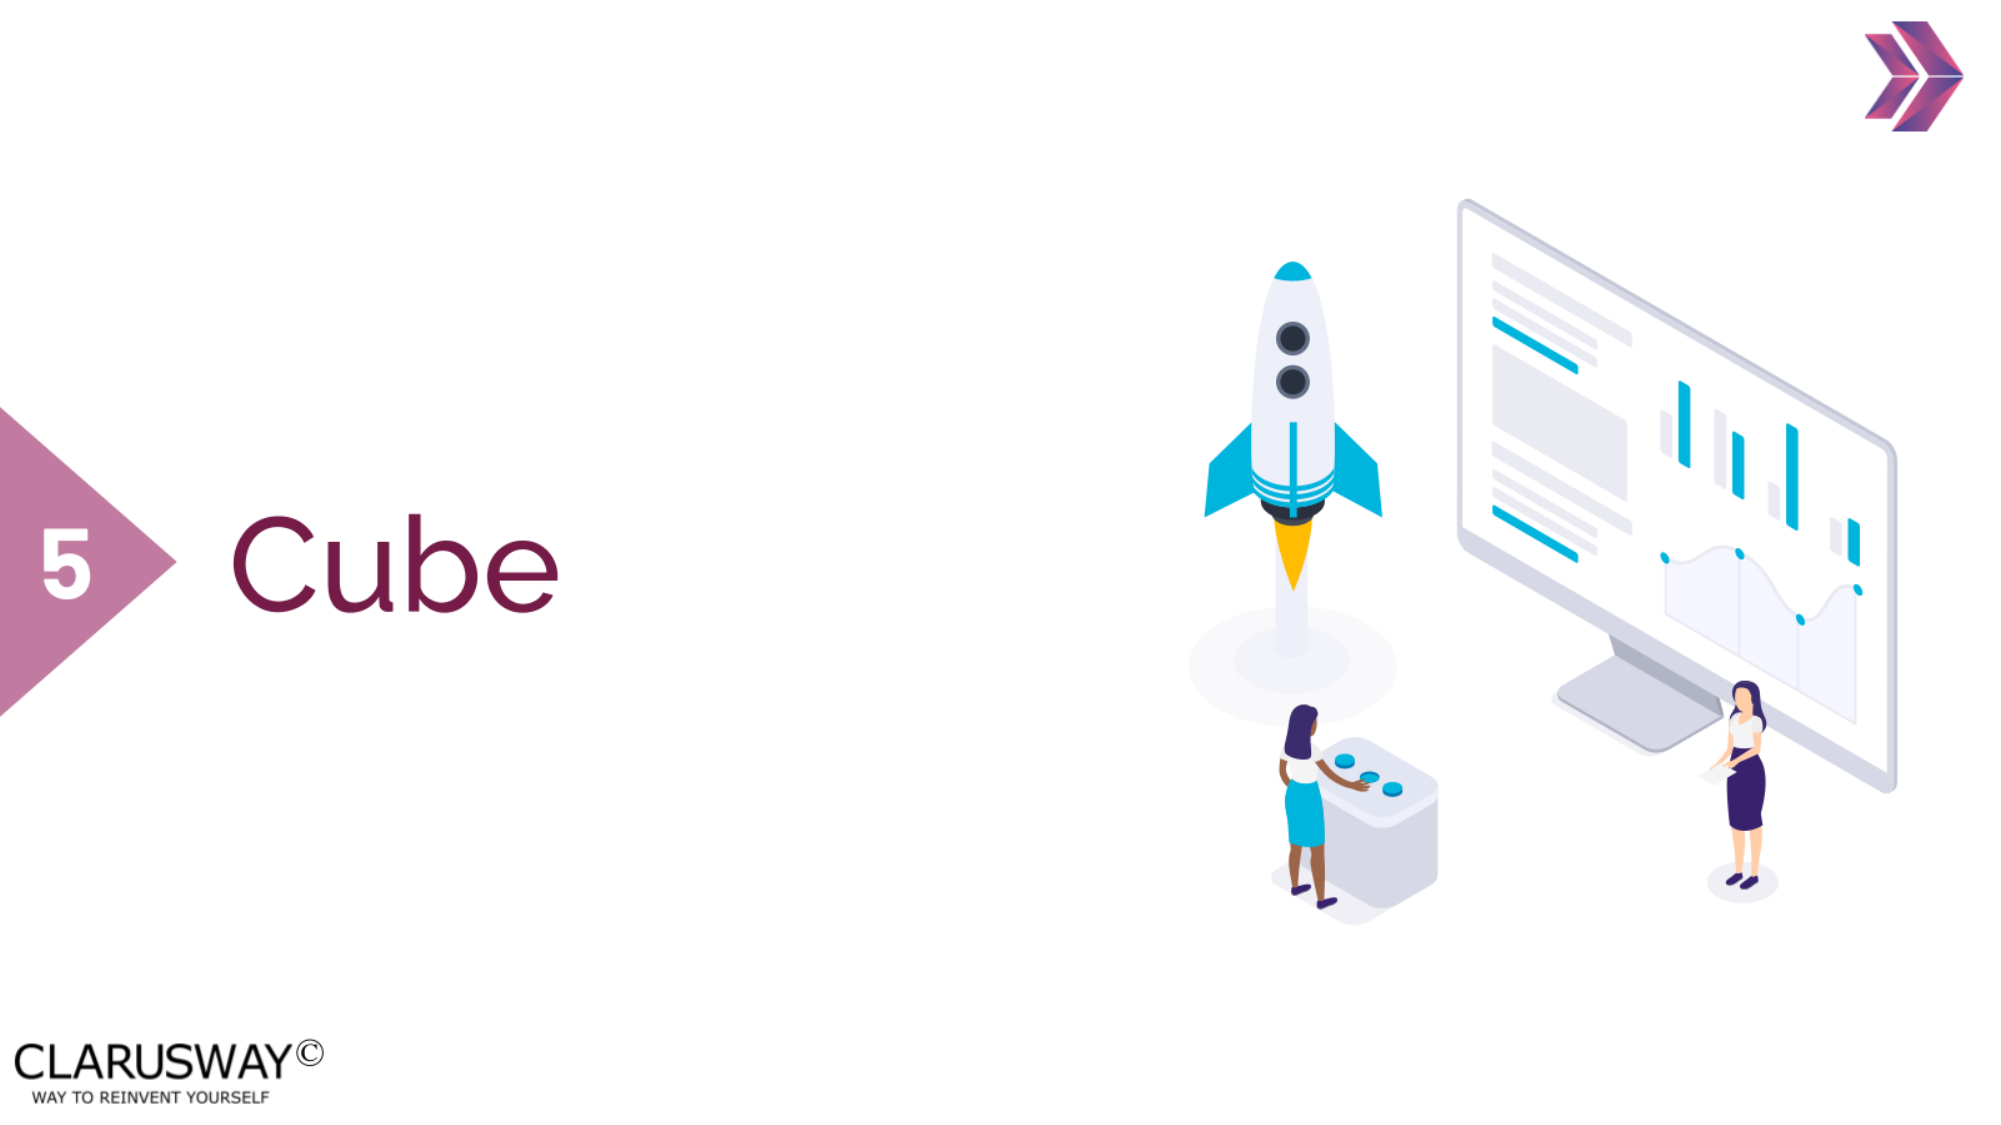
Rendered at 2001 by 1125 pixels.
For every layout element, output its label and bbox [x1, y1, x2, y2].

list [0, 0, 2000, 1125]
